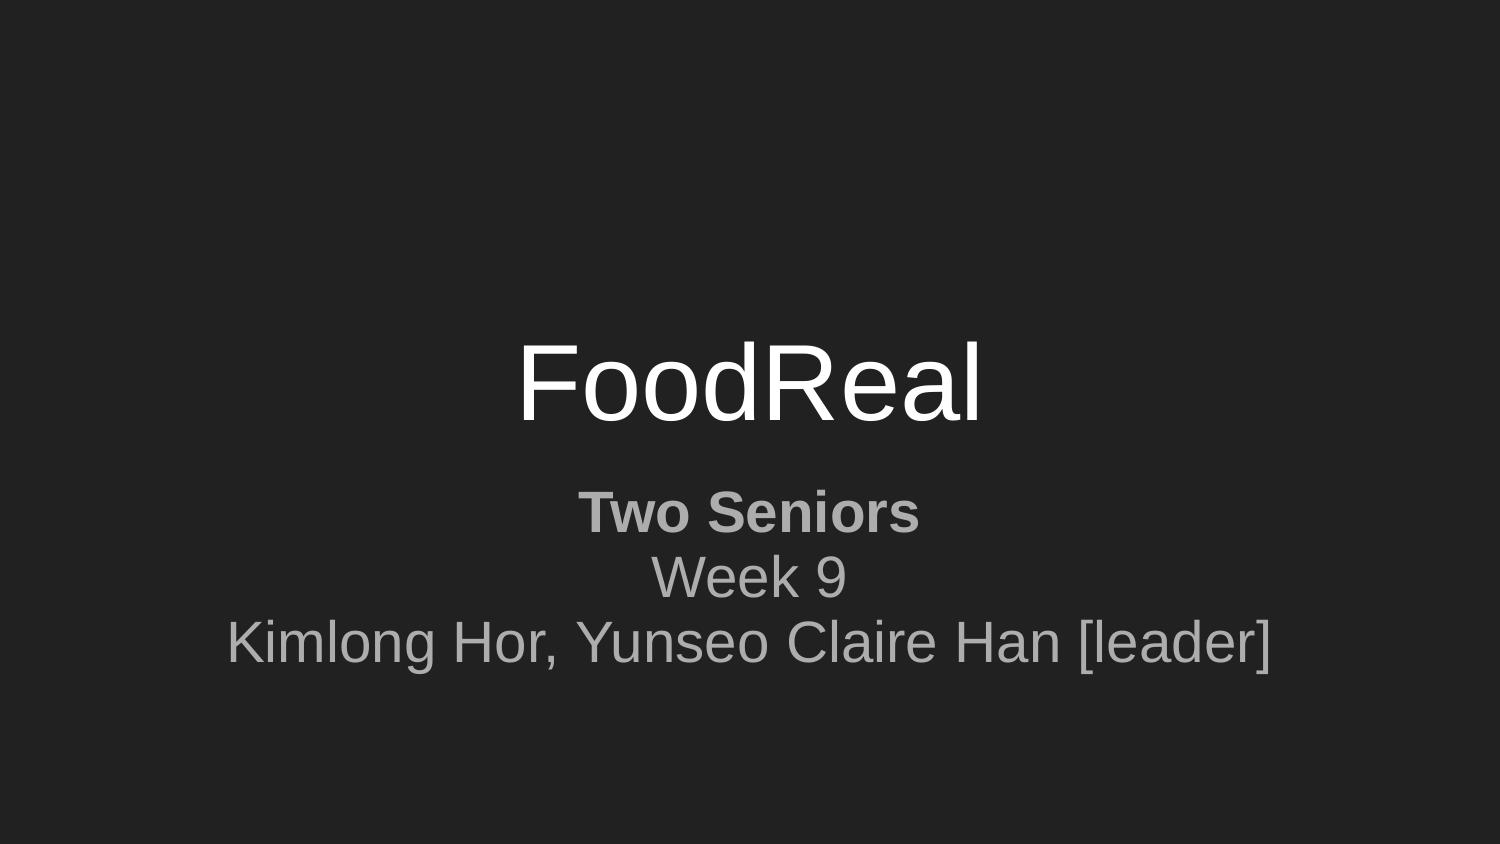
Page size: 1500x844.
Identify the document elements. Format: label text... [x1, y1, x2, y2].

subtitle Two Seniors Week 9 Kimlong Hor, Yunseo Claire Han [leader] [51, 464, 1449, 802]
title FoodReal [51, 122, 1449, 459]
